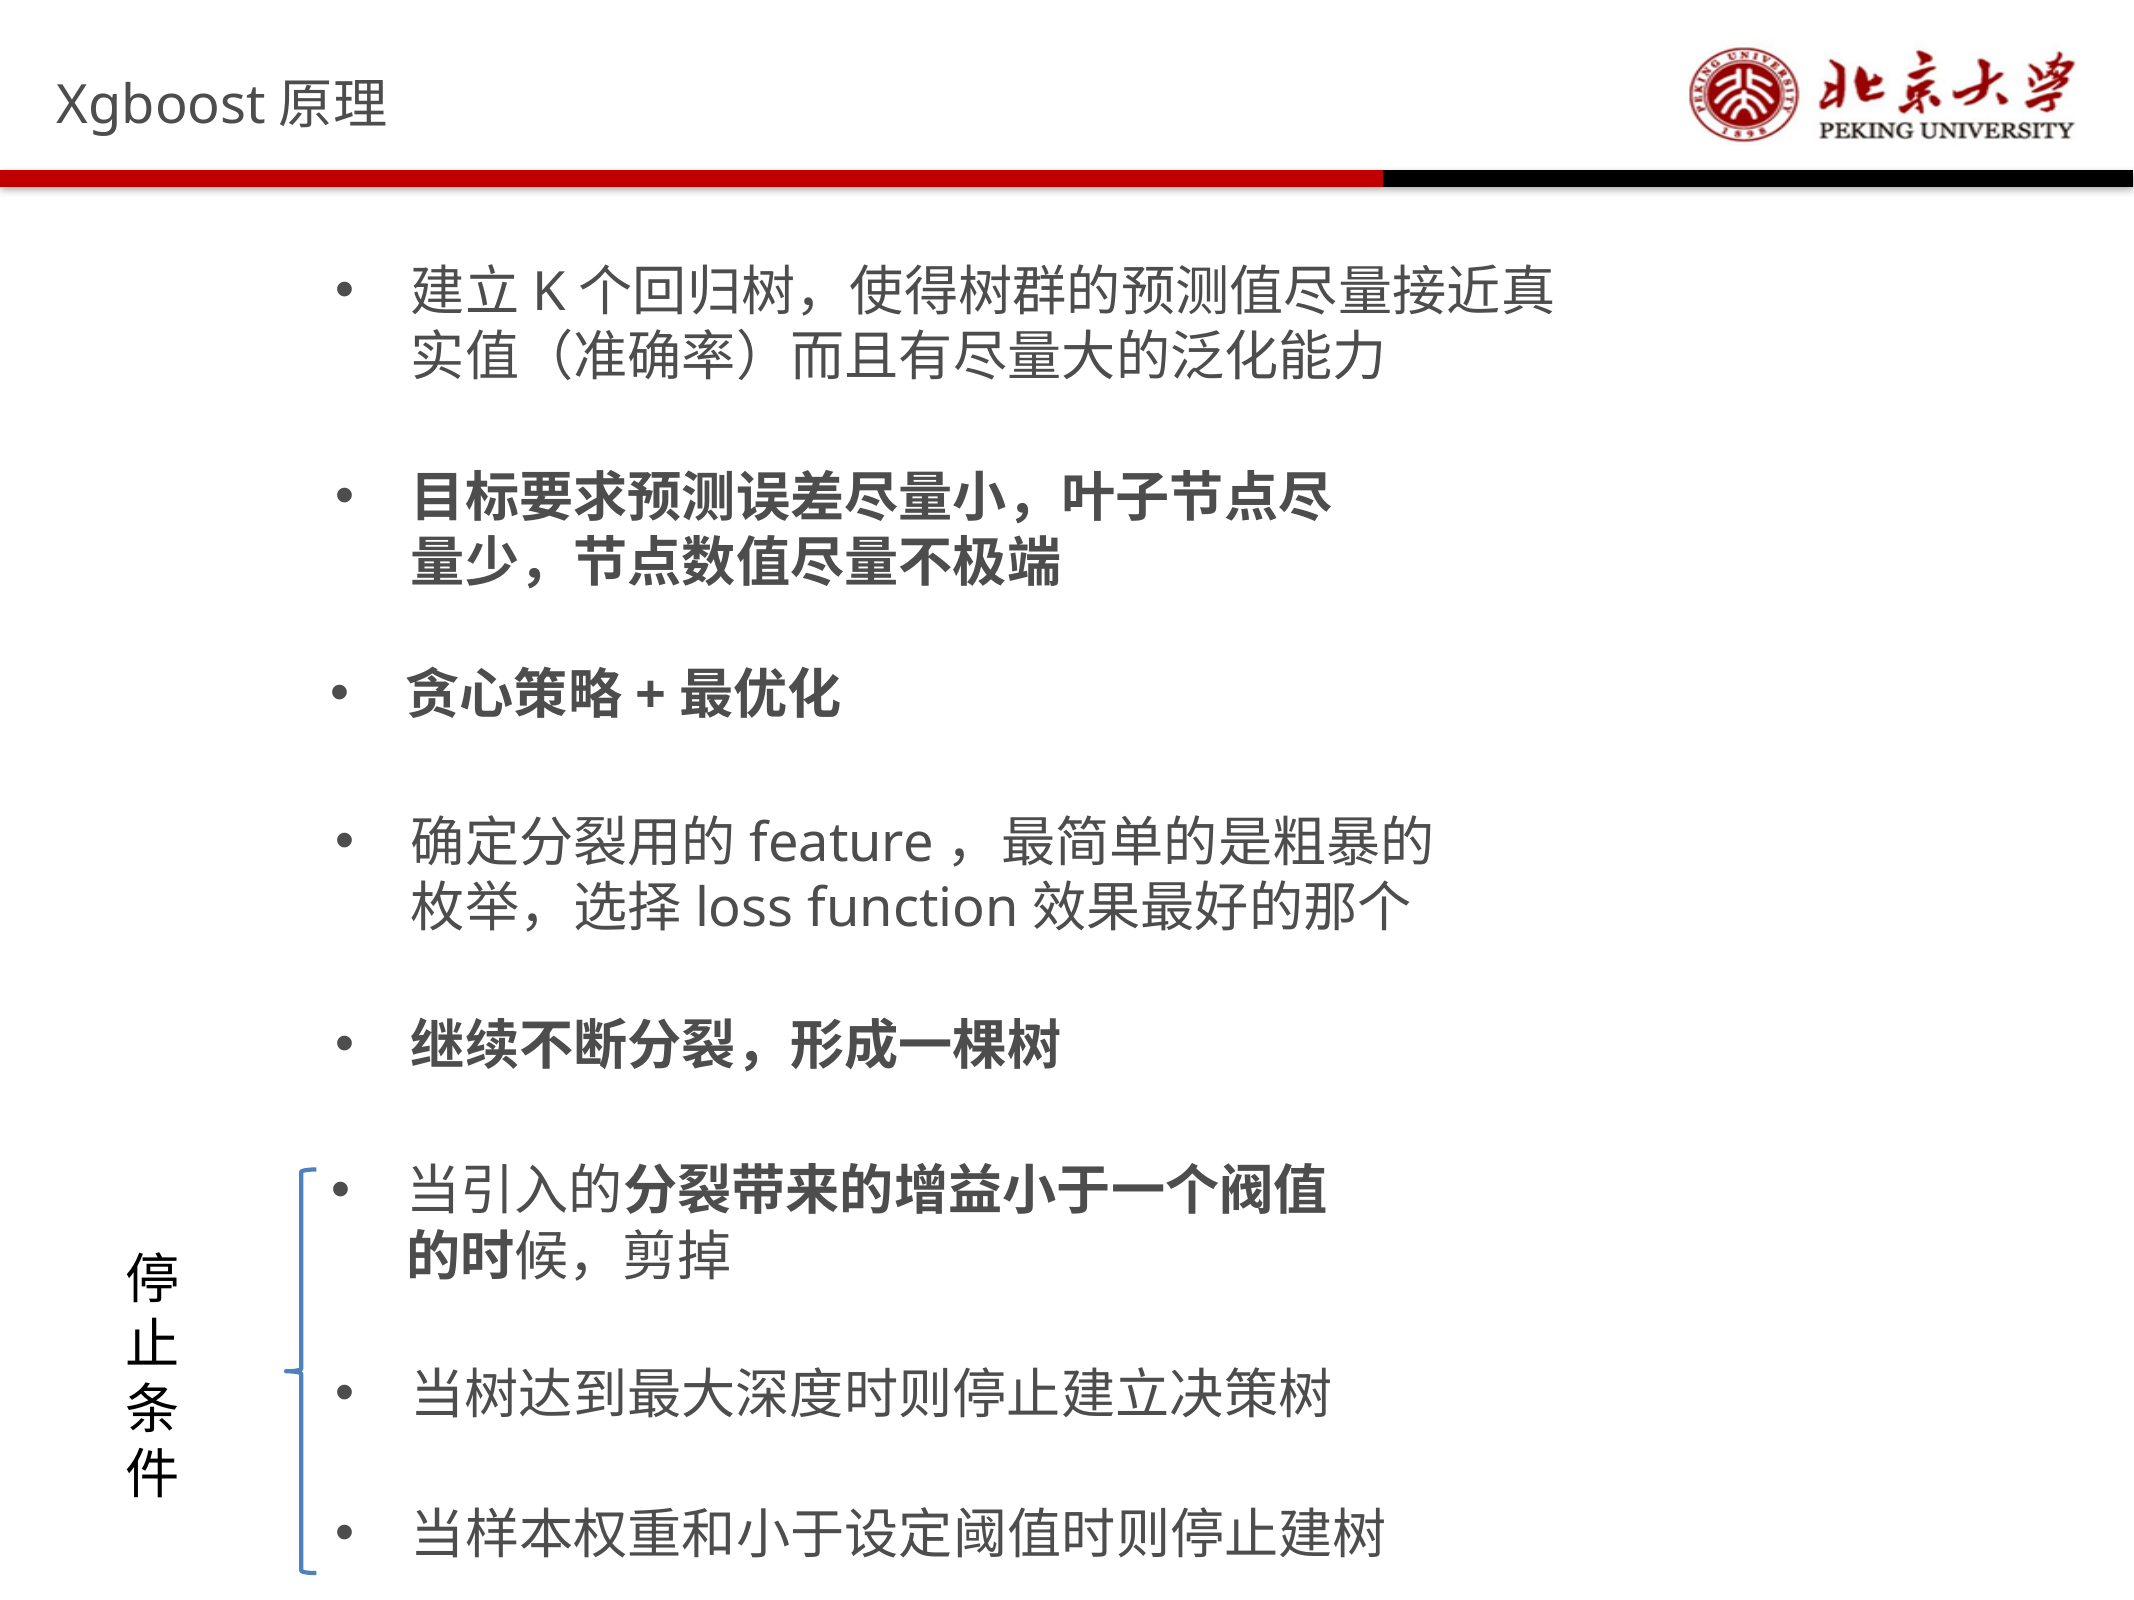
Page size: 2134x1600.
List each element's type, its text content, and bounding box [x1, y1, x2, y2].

text_box 继续不断分裂，形成一棵树 [321, 1002, 1277, 1083]
picture [1688, 27, 2077, 146]
text_box 当树达到最大深度时则停止建立决策树 [320, 1351, 1348, 1432]
text_box 建立K个回归树，使得树群的预测值尽量接近真实值（准确率）而且有尽量大的泛化能力 [321, 248, 1582, 394]
text_box 停止条件 [124, 1244, 234, 1505]
text_box 当样本权重和小于设定阈值时则停止建树 [321, 1492, 1403, 1572]
text_box 目标要求预测误差尽量小，叶子节点尽量少，节点数值尽量不极端 [321, 455, 1388, 601]
text_box Xgboost原理 [42, 62, 403, 142]
text_box 贪心策略+最优化 [315, 652, 857, 732]
text_box 确定分裂用的feature，最简单的是粗暴的枚举，选择loss function效果最好的那个 [321, 799, 1450, 945]
text_box [286, 1169, 317, 1574]
text_box 当引入的分裂带来的增益小于一个阀值的时候，剪掉 [316, 1148, 1383, 1294]
